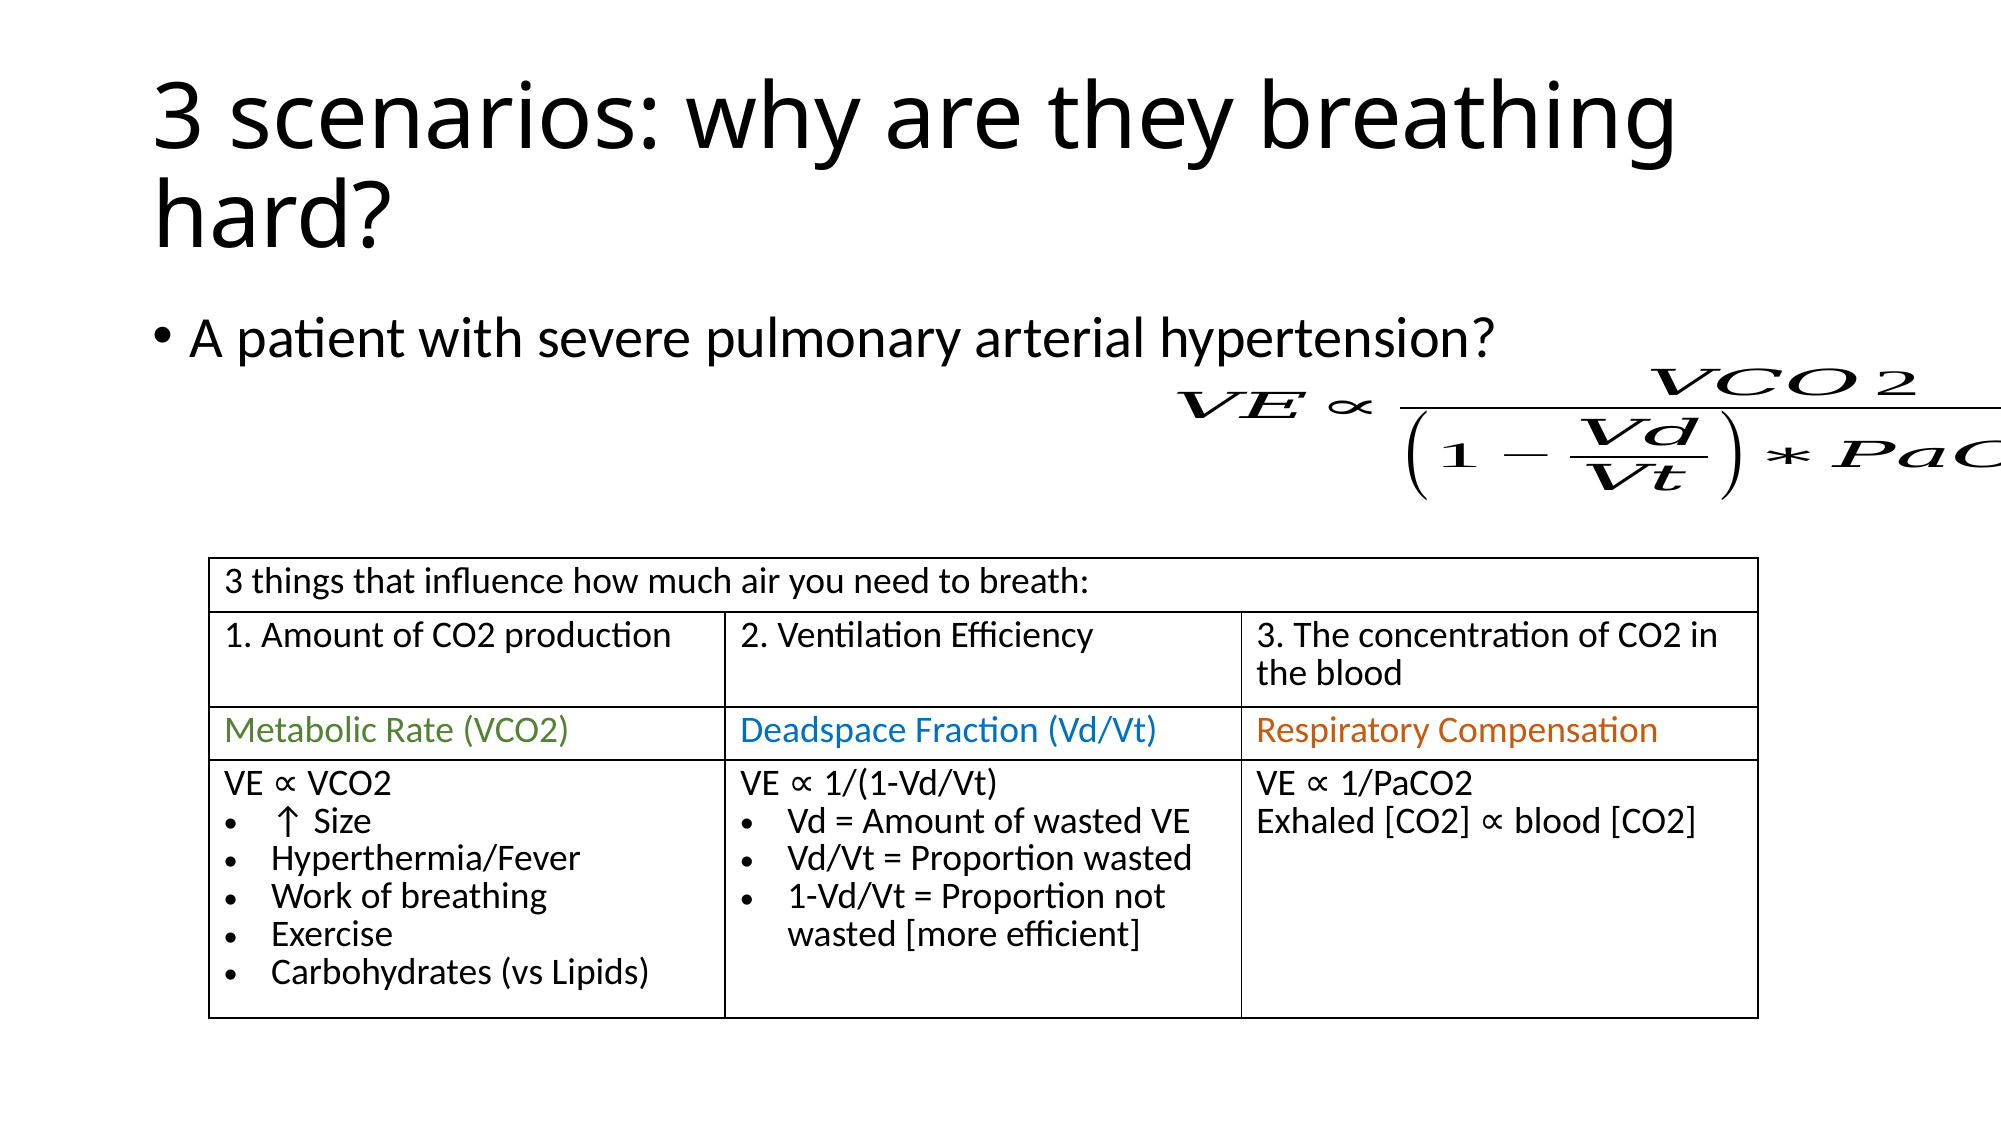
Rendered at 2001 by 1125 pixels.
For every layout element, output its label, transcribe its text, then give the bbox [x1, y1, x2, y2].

table_cell Respiratory Compensation [1242, 708, 1757, 759]
table_header 3 things that influence how much air you need to breath: [210, 559, 1757, 611]
table_cell 3. The concentration of CO2 in the blood [1242, 613, 1757, 706]
table_cell Metabolic Rate (VCO2) [210, 708, 724, 759]
table_cell VE ∝ 1/PaCO2 Exhaled [CO2] ∝ blood [CO2] [1242, 761, 1757, 1017]
list A patient with severe pulmonary arterial hypertension? [137, 299, 1863, 1014]
table_cell VE ∝ 1/(1-Vd/Vt) Vd = Amount of wasted VE Vd/Vt = Proportion wasted 1-Vd/Vt = Proportion not wasted [more efficient] [726, 761, 1241, 1017]
table_cell Deadspace Fraction (Vd/Vt) [726, 708, 1241, 759]
table_cell VE ∝ VCO2 ↑ Size Hyperthermia/Fever Work of breathing Exercise Carbohydrates (vs Lipids) [210, 761, 724, 1017]
table_cell 2. Ventilation Efficiency [726, 613, 1241, 706]
title 3 scenarios: why are they breathing hard? [137, 59, 1863, 278]
table_cell 1. Amount of CO2 production [210, 613, 724, 706]
